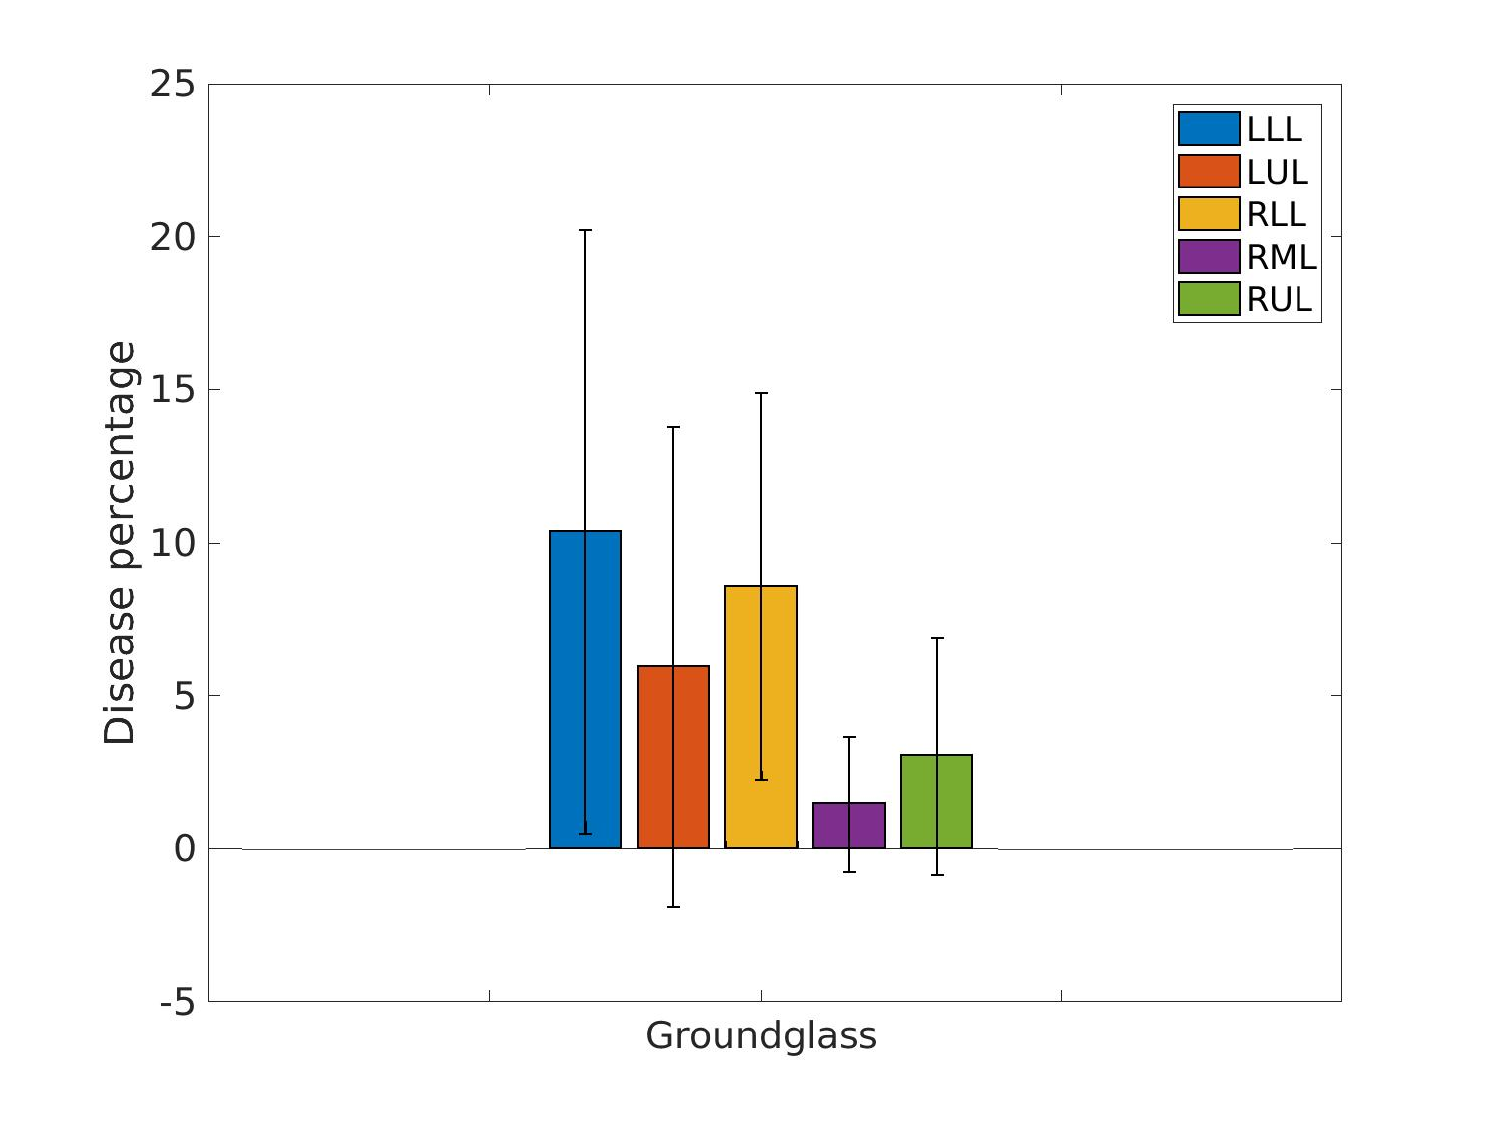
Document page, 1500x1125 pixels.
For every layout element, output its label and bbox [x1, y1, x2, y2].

text_box [18, 0, 1482, 1125]
